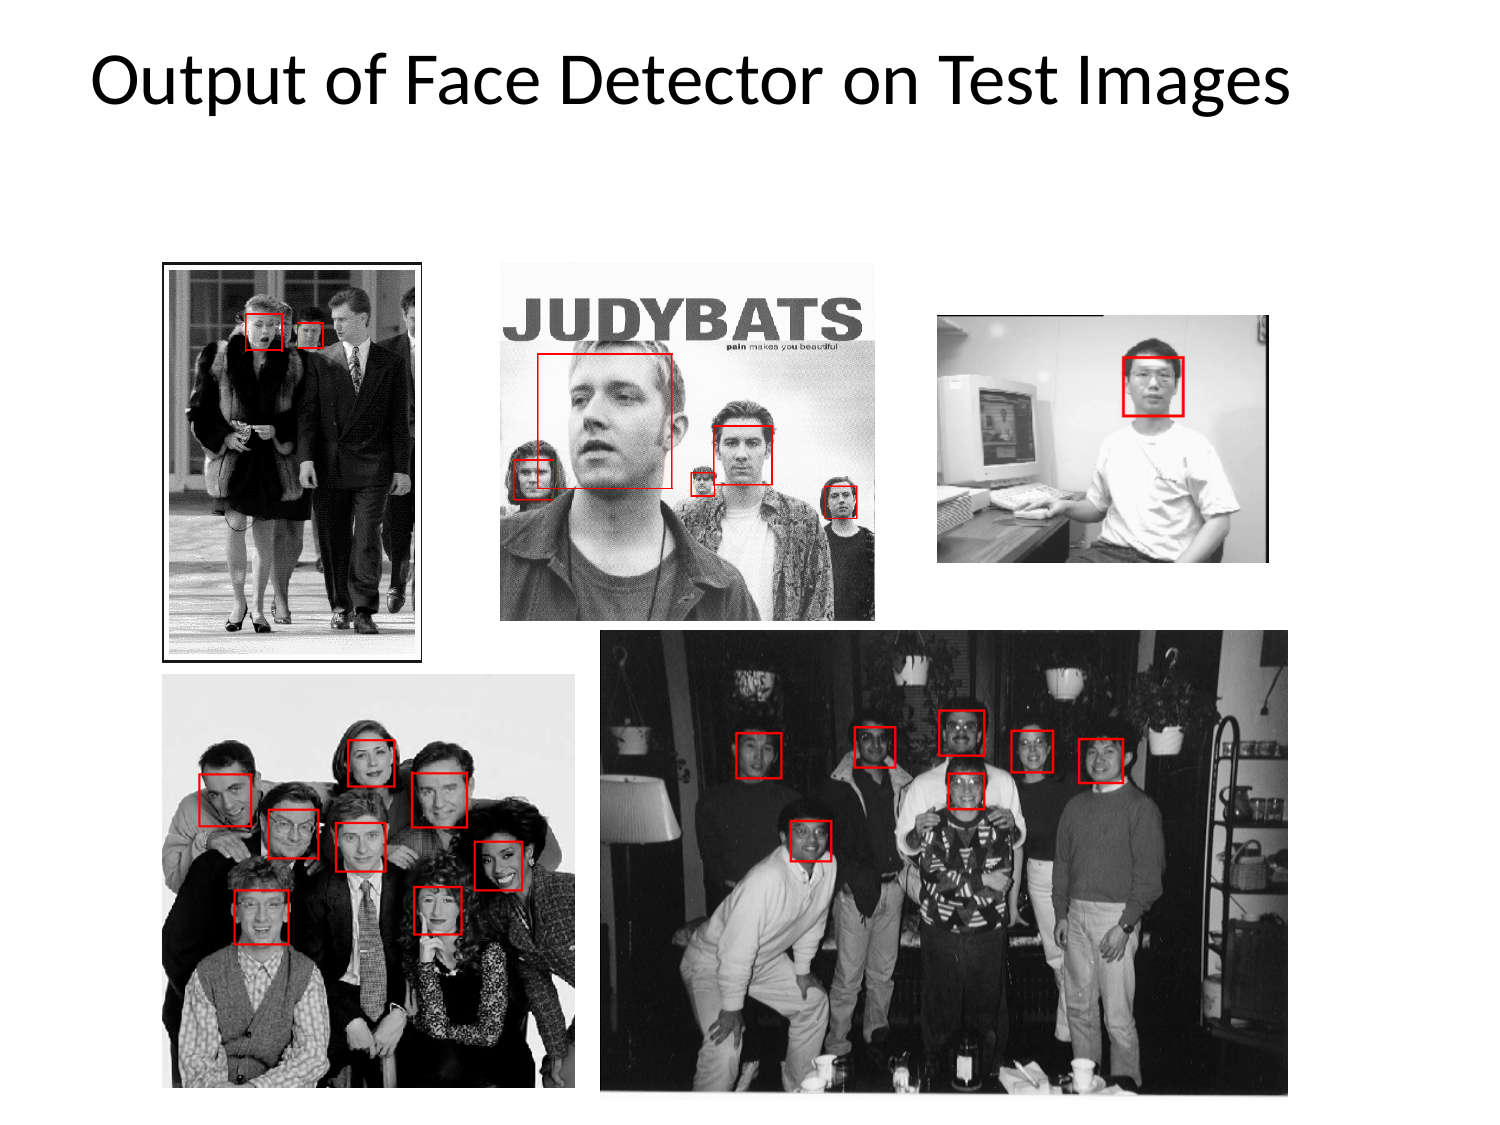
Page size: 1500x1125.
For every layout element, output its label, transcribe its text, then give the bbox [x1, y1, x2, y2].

picture [599, 630, 1288, 1101]
picture [499, 262, 876, 621]
picture [162, 674, 576, 1088]
picture [937, 315, 1269, 563]
picture [162, 262, 422, 663]
title Output of Face Detector on Test Images [74, 0, 1426, 151]
